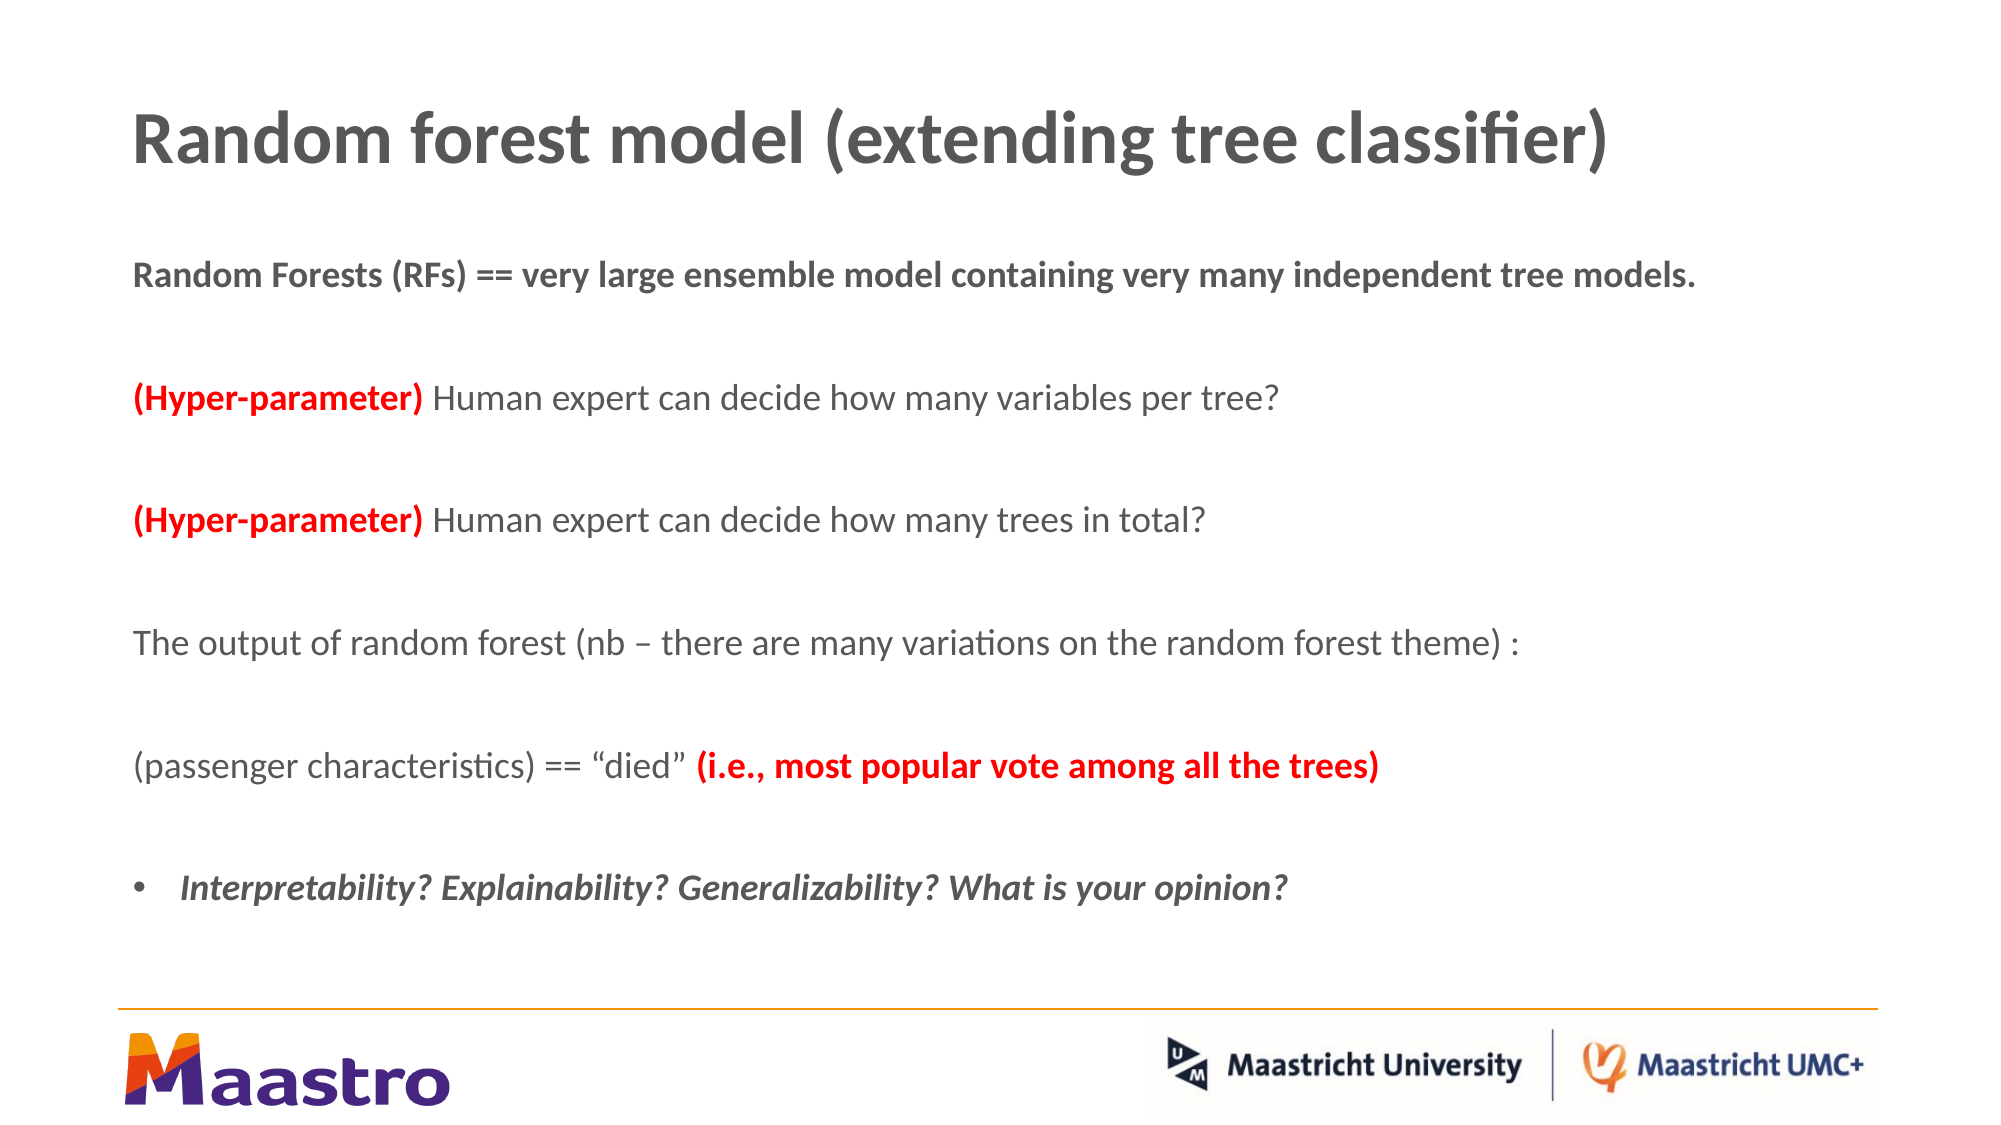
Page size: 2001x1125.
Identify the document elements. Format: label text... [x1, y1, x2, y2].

title Random forest model (extending tree classifier) [118, 91, 1894, 200]
picture [1143, 1020, 1878, 1117]
list Random Forests (RFs) == very large ensemble model containing very many independent tree models. (Hyper-parameter) Human expert can decide how many variables per tree? (Hyper-parameter) Human expert can decide how many trees in total? The output of random forest (nb – there are many variations on the random forest theme) : (passenger characteristics) == “died” (i.e., most popular vote among all the trees) Interpretability? Explainability? Generalizability? What is your opinion? [118, 247, 1894, 942]
